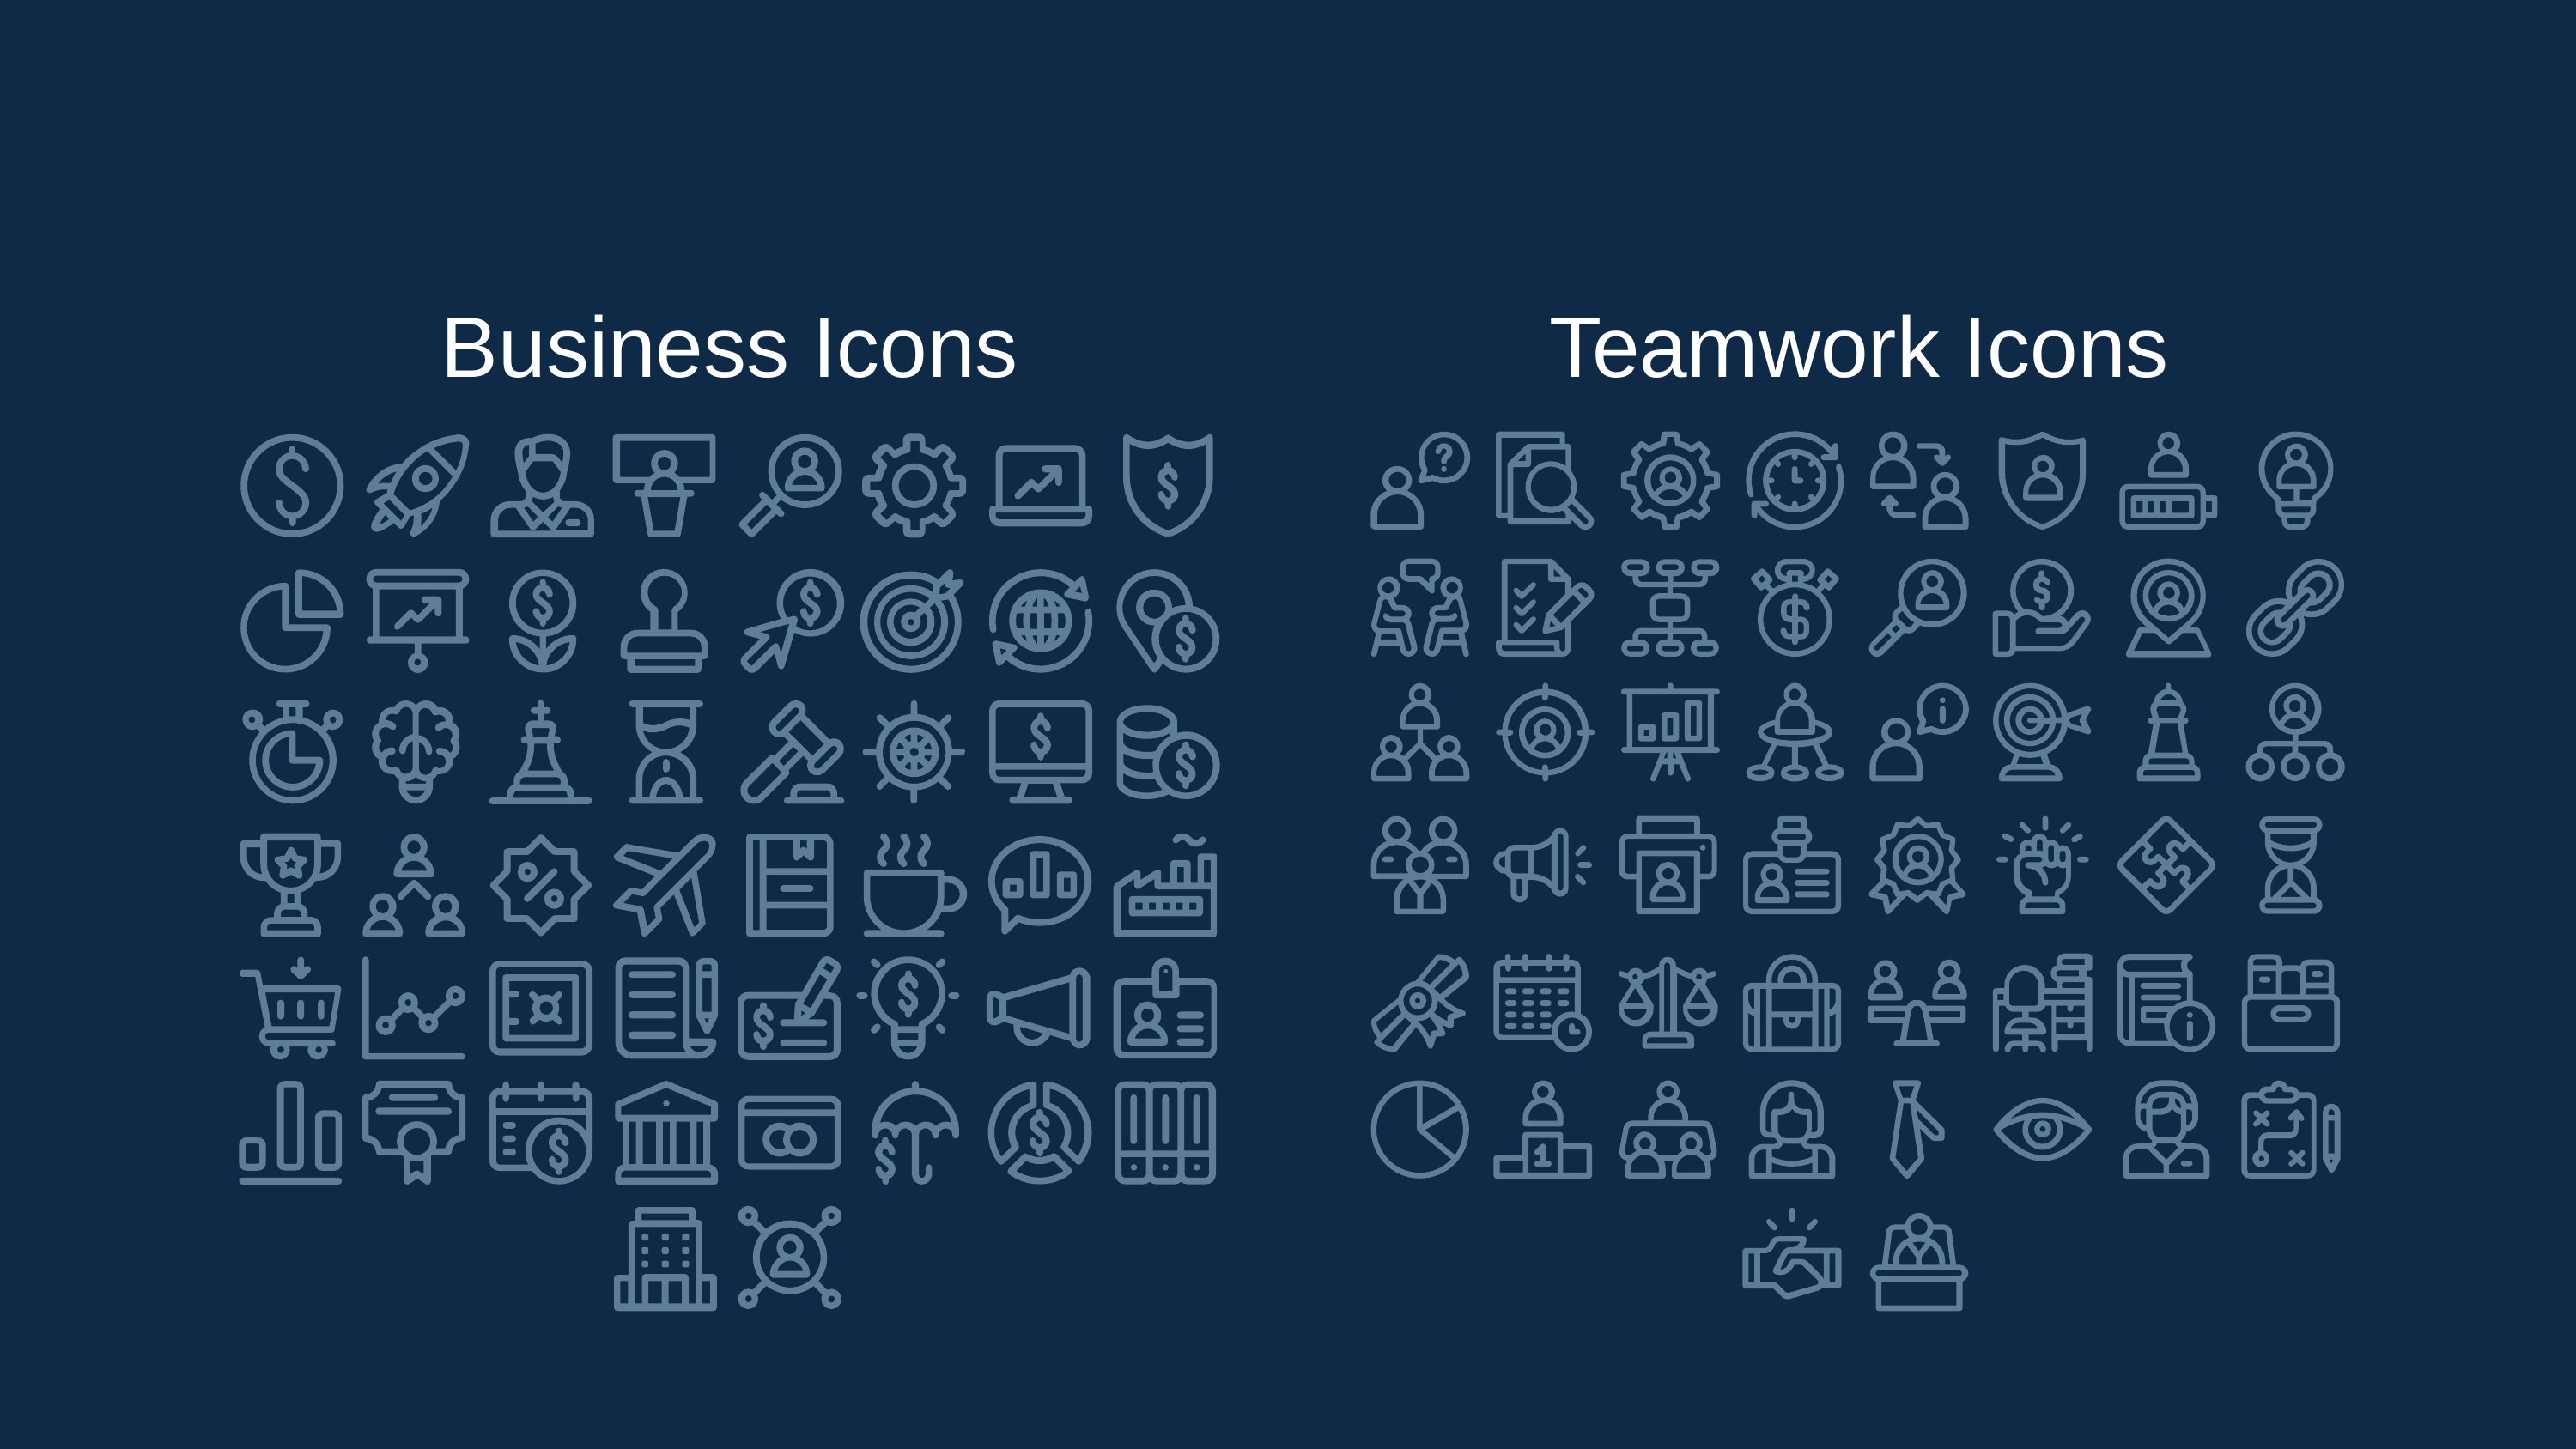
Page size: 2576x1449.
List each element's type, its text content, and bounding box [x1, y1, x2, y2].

text_box [620, 568, 708, 673]
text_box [1116, 568, 1220, 673]
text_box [240, 833, 342, 938]
text_box [372, 700, 460, 804]
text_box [862, 700, 967, 804]
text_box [1992, 558, 2093, 658]
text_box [1742, 815, 1842, 915]
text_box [629, 700, 704, 804]
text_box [1996, 815, 2089, 915]
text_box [739, 568, 845, 674]
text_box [987, 835, 1092, 935]
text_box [239, 1080, 343, 1185]
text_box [988, 445, 1093, 527]
text_box [1619, 956, 1718, 1049]
text_box [1371, 682, 1470, 782]
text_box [738, 1205, 842, 1310]
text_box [863, 833, 968, 938]
text_box [860, 569, 964, 673]
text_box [1620, 682, 1721, 782]
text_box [2119, 431, 2218, 530]
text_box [1370, 954, 1470, 1052]
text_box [361, 833, 466, 937]
text_box [2136, 682, 2201, 782]
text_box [613, 1206, 718, 1312]
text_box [738, 433, 847, 538]
title Teamwork Icons [1368, 265, 2350, 402]
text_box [1370, 431, 1471, 530]
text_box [1868, 558, 1971, 658]
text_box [489, 960, 593, 1056]
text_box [1493, 953, 1593, 1052]
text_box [366, 568, 470, 674]
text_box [738, 1095, 842, 1170]
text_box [240, 569, 344, 673]
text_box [1492, 828, 1593, 903]
text_box [2258, 431, 2334, 530]
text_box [1370, 815, 1470, 915]
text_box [861, 433, 967, 538]
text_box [615, 957, 719, 1059]
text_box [2125, 558, 2213, 658]
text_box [2241, 954, 2341, 1052]
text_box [871, 1080, 960, 1185]
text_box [1868, 815, 1967, 915]
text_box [239, 956, 343, 1060]
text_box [1370, 558, 1471, 658]
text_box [988, 700, 1093, 804]
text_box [1869, 431, 1969, 530]
text_box [2245, 682, 2345, 782]
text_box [1495, 682, 1595, 782]
text_box [1621, 559, 1720, 657]
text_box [241, 700, 343, 804]
text_box [1748, 1080, 1836, 1179]
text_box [1869, 682, 1970, 782]
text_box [1115, 1081, 1217, 1185]
text_box [1869, 1212, 1969, 1312]
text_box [1750, 558, 1840, 658]
text_box [613, 834, 716, 937]
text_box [1495, 558, 1595, 658]
title Business Icons [239, 265, 1221, 402]
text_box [1113, 957, 1218, 1059]
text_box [1998, 431, 2087, 530]
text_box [490, 433, 595, 538]
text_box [1493, 1080, 1593, 1179]
text_box [1993, 682, 2092, 782]
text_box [1993, 1097, 2093, 1161]
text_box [987, 1081, 1092, 1185]
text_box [2241, 1080, 2341, 1179]
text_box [1867, 959, 1967, 1047]
text_box [1889, 1080, 1945, 1179]
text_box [1113, 833, 1218, 938]
text_box [489, 700, 593, 804]
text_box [987, 568, 1096, 673]
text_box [361, 1080, 466, 1185]
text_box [1746, 431, 1844, 530]
text_box [986, 967, 1091, 1049]
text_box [2123, 1080, 2210, 1179]
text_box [1620, 431, 1721, 530]
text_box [738, 955, 842, 1061]
text_box [1619, 1080, 1717, 1179]
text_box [365, 433, 471, 537]
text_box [1619, 815, 1717, 915]
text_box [361, 956, 466, 1060]
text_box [240, 433, 344, 538]
text_box [1370, 1080, 1469, 1179]
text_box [1115, 705, 1220, 800]
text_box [489, 834, 592, 937]
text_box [1122, 433, 1213, 538]
text_box [612, 433, 716, 537]
text_box [1746, 682, 1844, 782]
text_box [1742, 954, 1842, 1052]
text_box [1496, 431, 1595, 530]
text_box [2117, 953, 2216, 1052]
text_box [1992, 953, 2093, 1052]
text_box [738, 700, 846, 804]
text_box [489, 1081, 593, 1185]
text_box [2259, 816, 2323, 914]
text_box [2245, 558, 2345, 658]
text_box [508, 569, 577, 673]
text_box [615, 1080, 719, 1185]
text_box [856, 955, 960, 1060]
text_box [745, 834, 834, 937]
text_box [1742, 1207, 1842, 1300]
text_box [2117, 815, 2216, 915]
